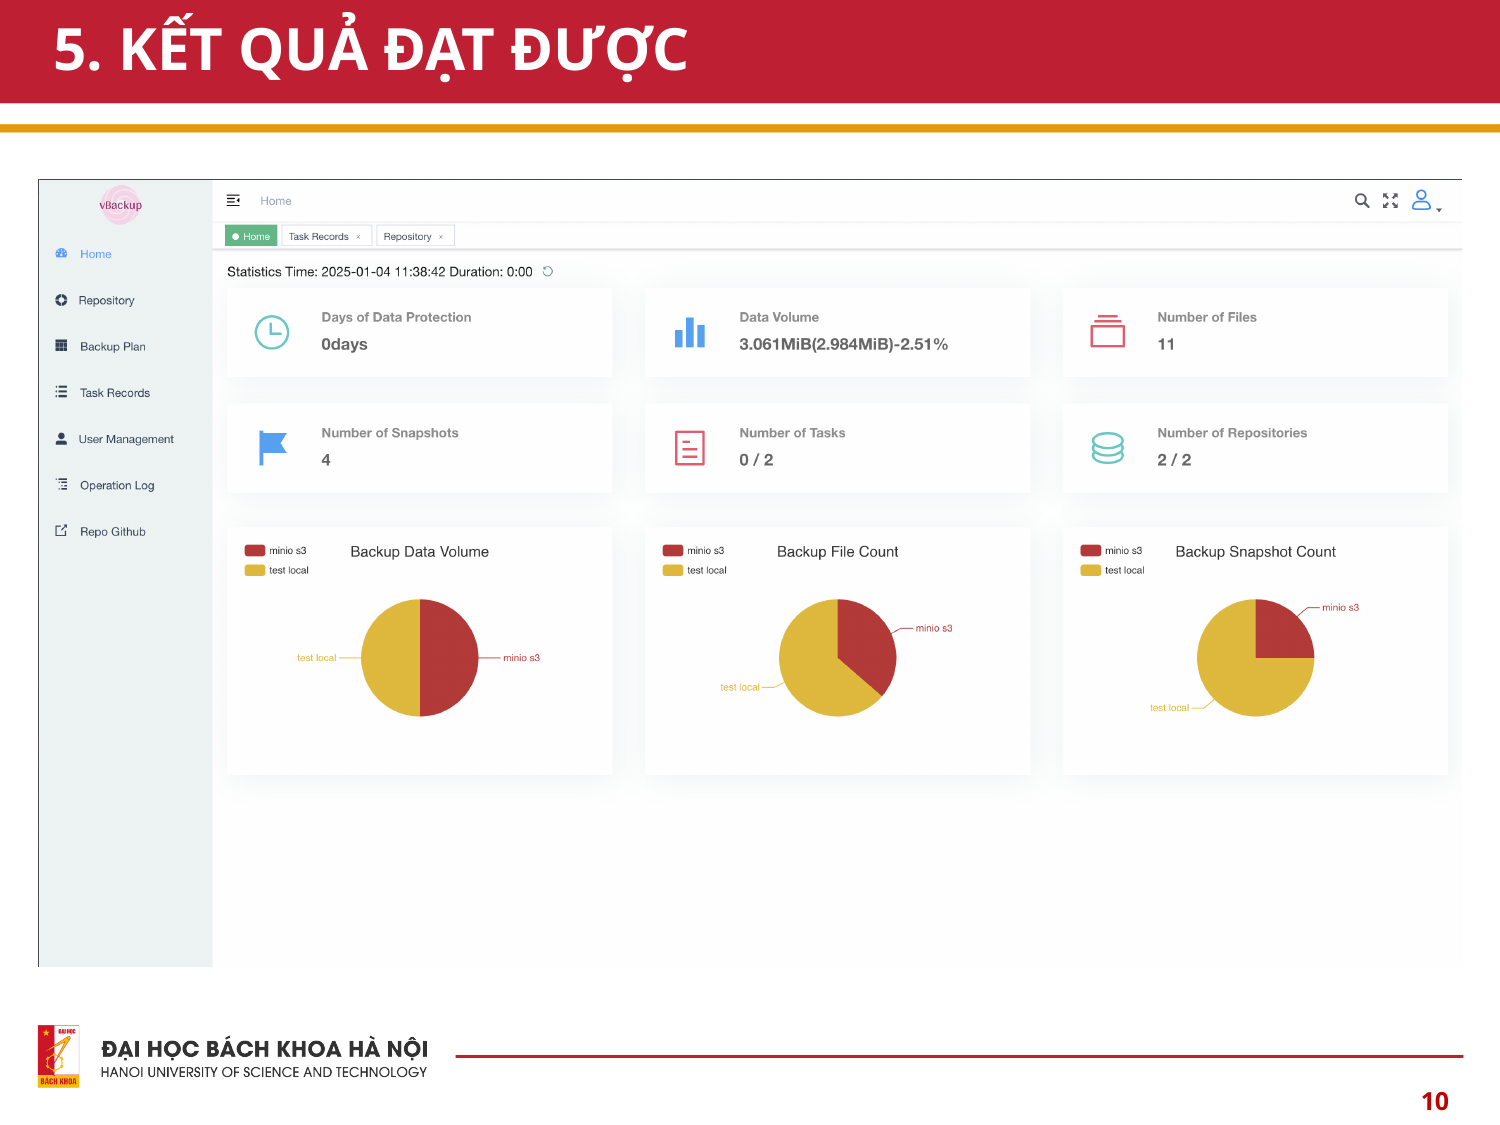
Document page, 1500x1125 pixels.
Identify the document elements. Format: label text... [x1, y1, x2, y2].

picture [0, 0, 1500, 1125]
title 5. KẾT QUẢ ĐẠT ĐƯỢC [38, 12, 1462, 87]
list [38, 179, 1462, 967]
slide_number 10 [1126, 1078, 1464, 1125]
